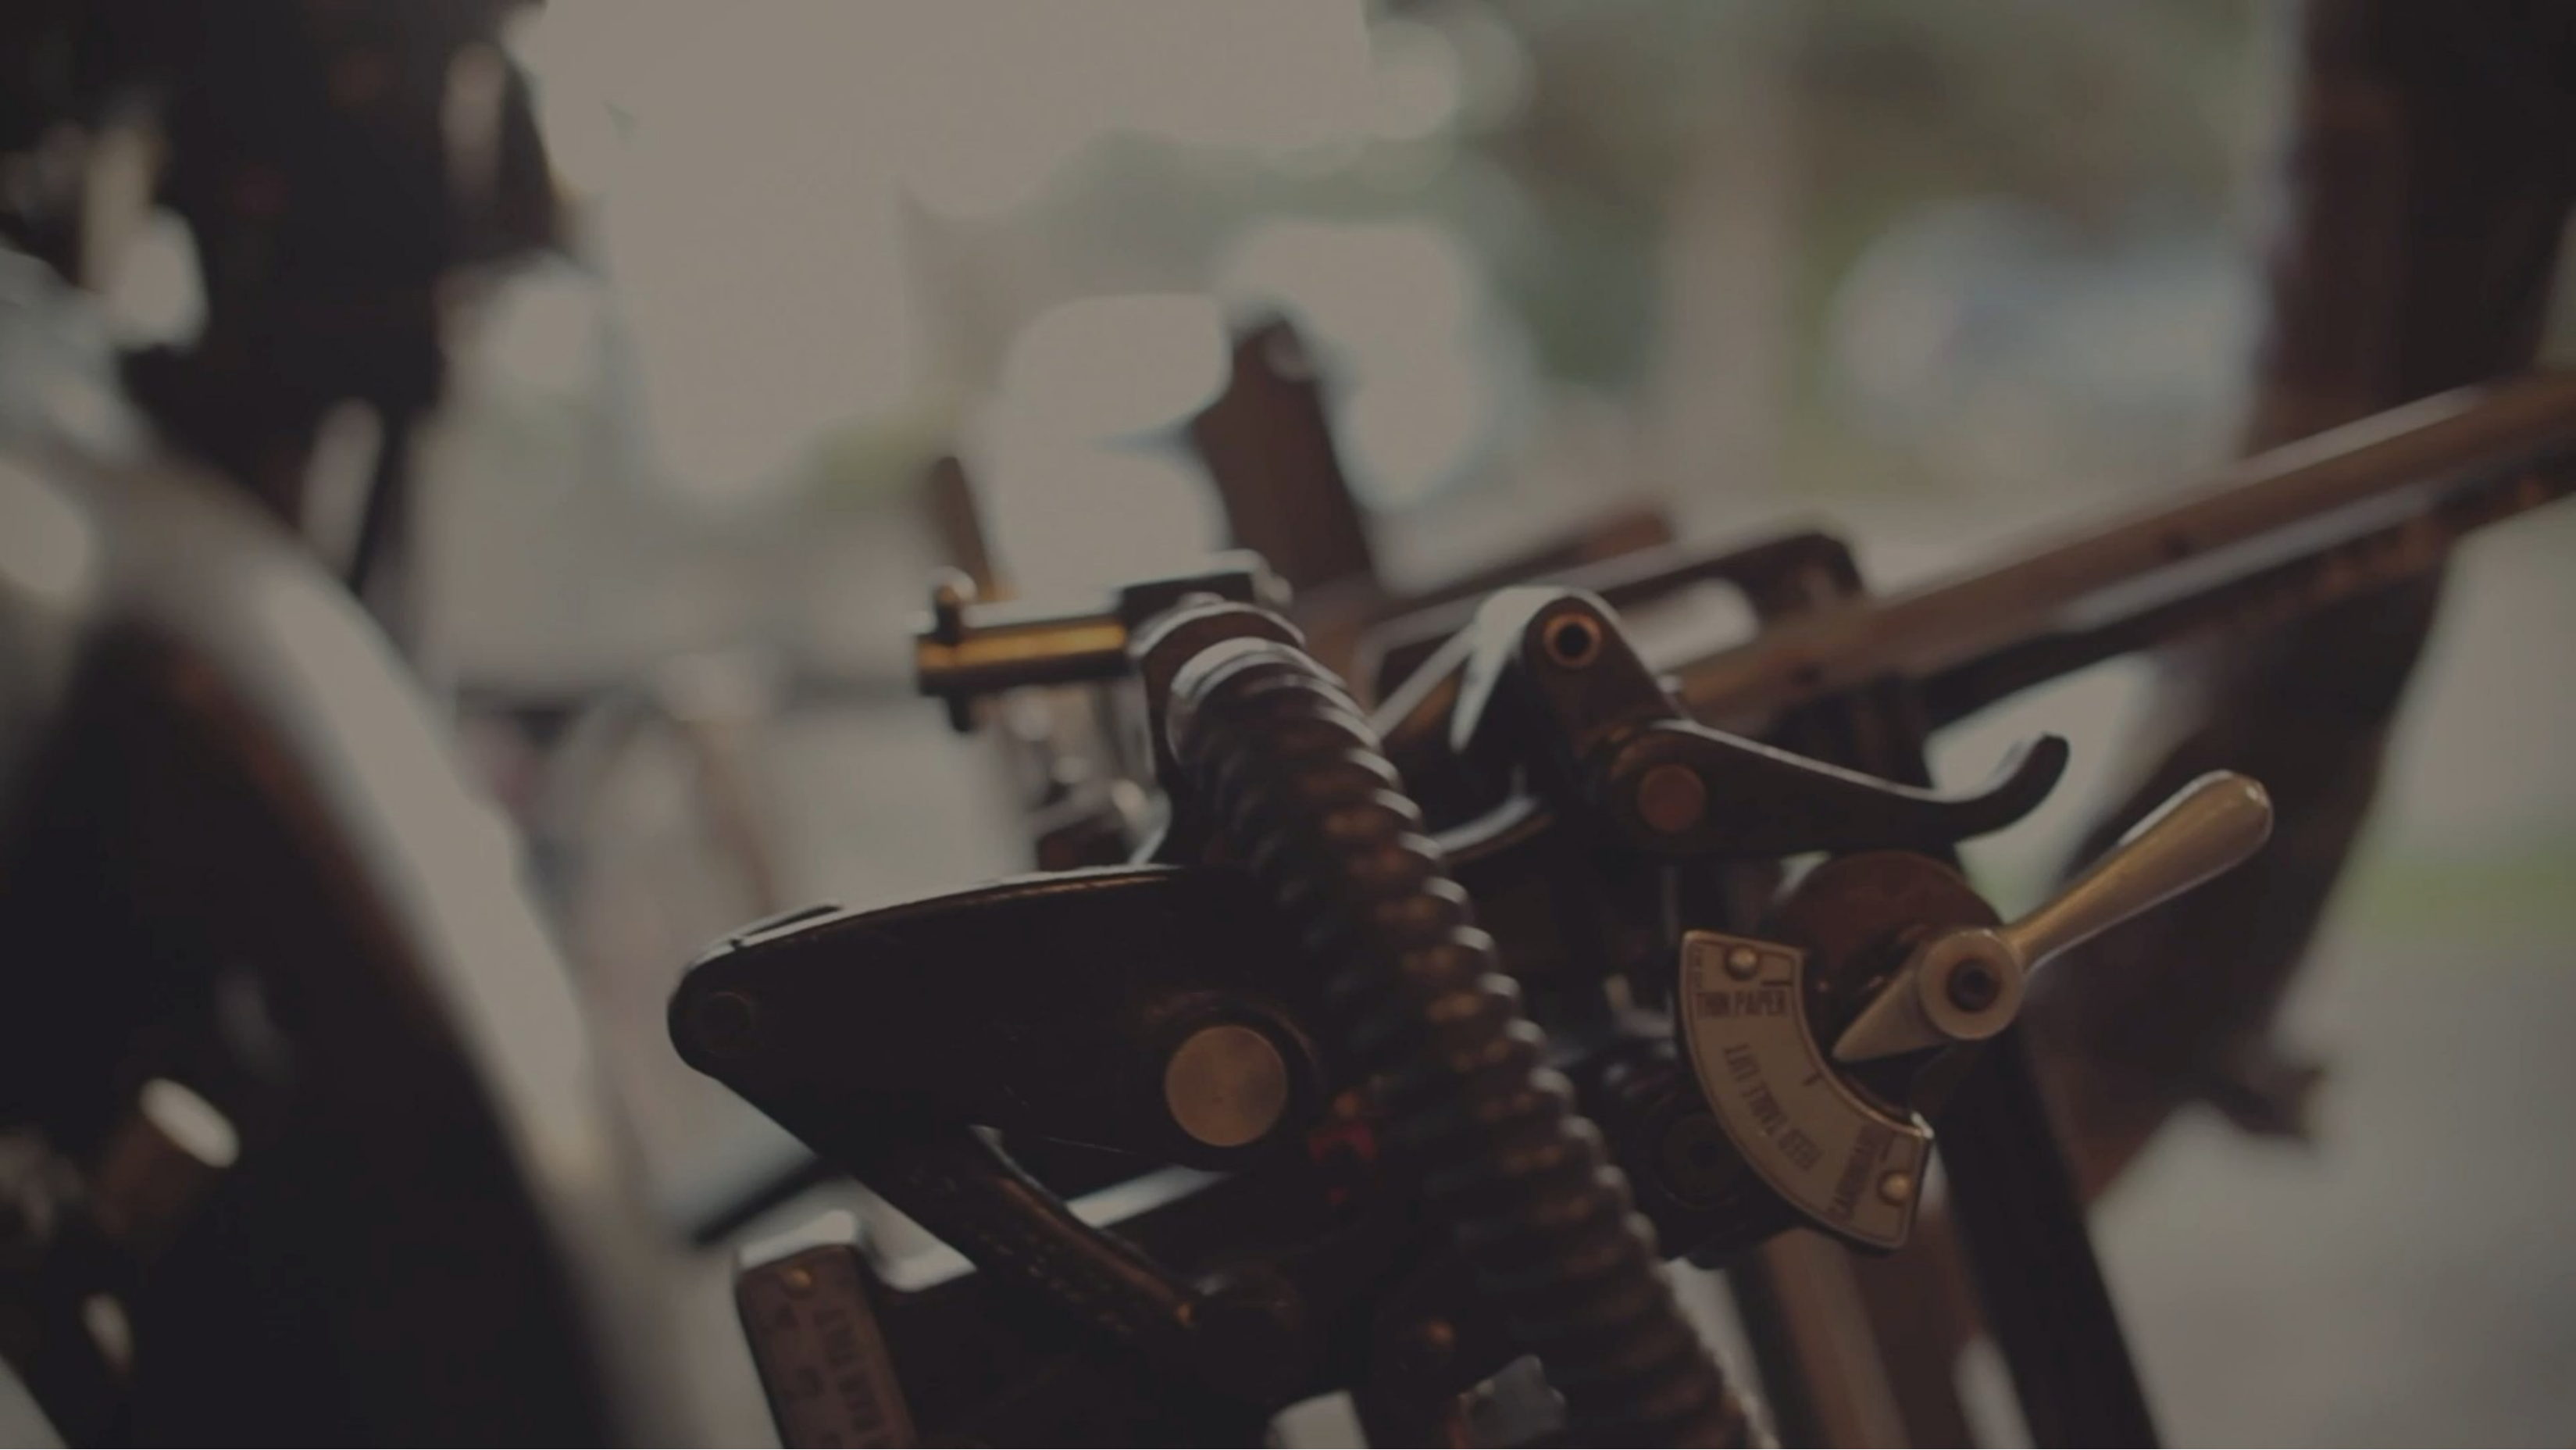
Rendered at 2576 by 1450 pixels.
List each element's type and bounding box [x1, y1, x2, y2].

text_box [0, 0, 2576, 1450]
